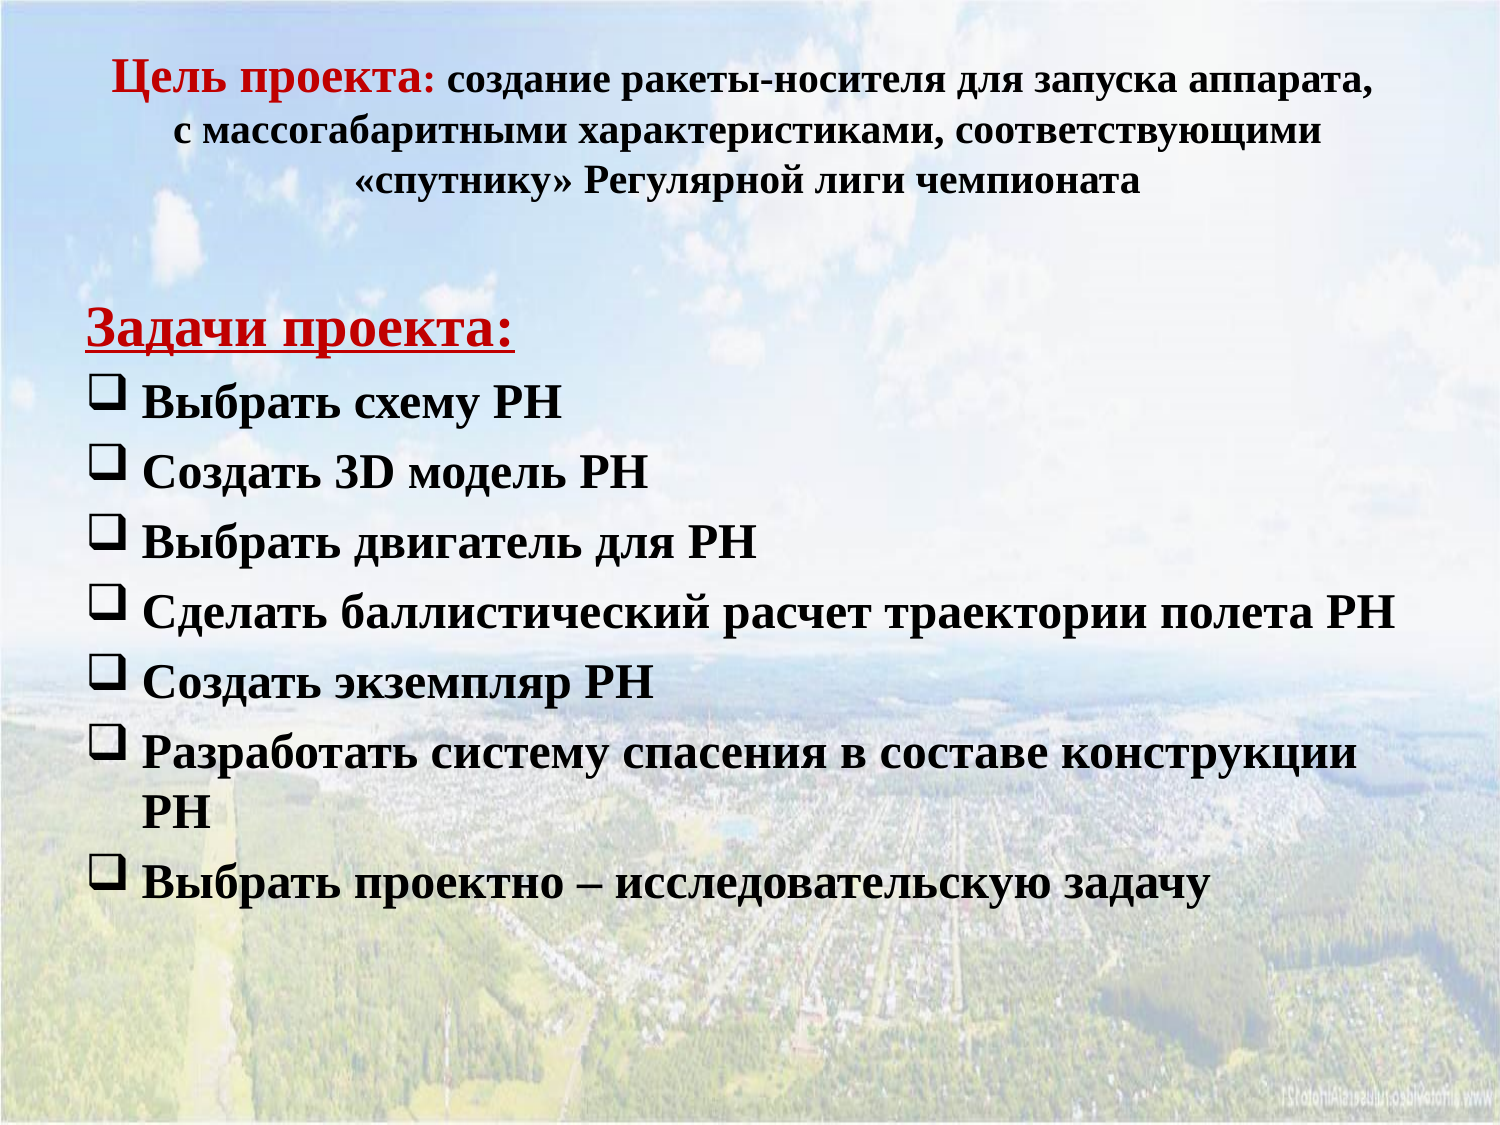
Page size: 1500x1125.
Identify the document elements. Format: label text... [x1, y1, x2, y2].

title Цель проекта: создание ракеты-носителя для запуска аппарата, с массогабаритными характеристиками, соответствующими «спутнику» Регулярной лиги чемпионата [70, 45, 1425, 200]
list Задачи проекта: Выбрать схему РН Создать 3D модель РН Выбрать двигатель для РН Сделать баллистический расчет траектории полета РН Создать экземпляр РН Разработать систему спасения в составе конструкции РН Выбрать проектно – исследовательскую задачу [70, 281, 1425, 1052]
picture [0, 0, 1500, 1125]
